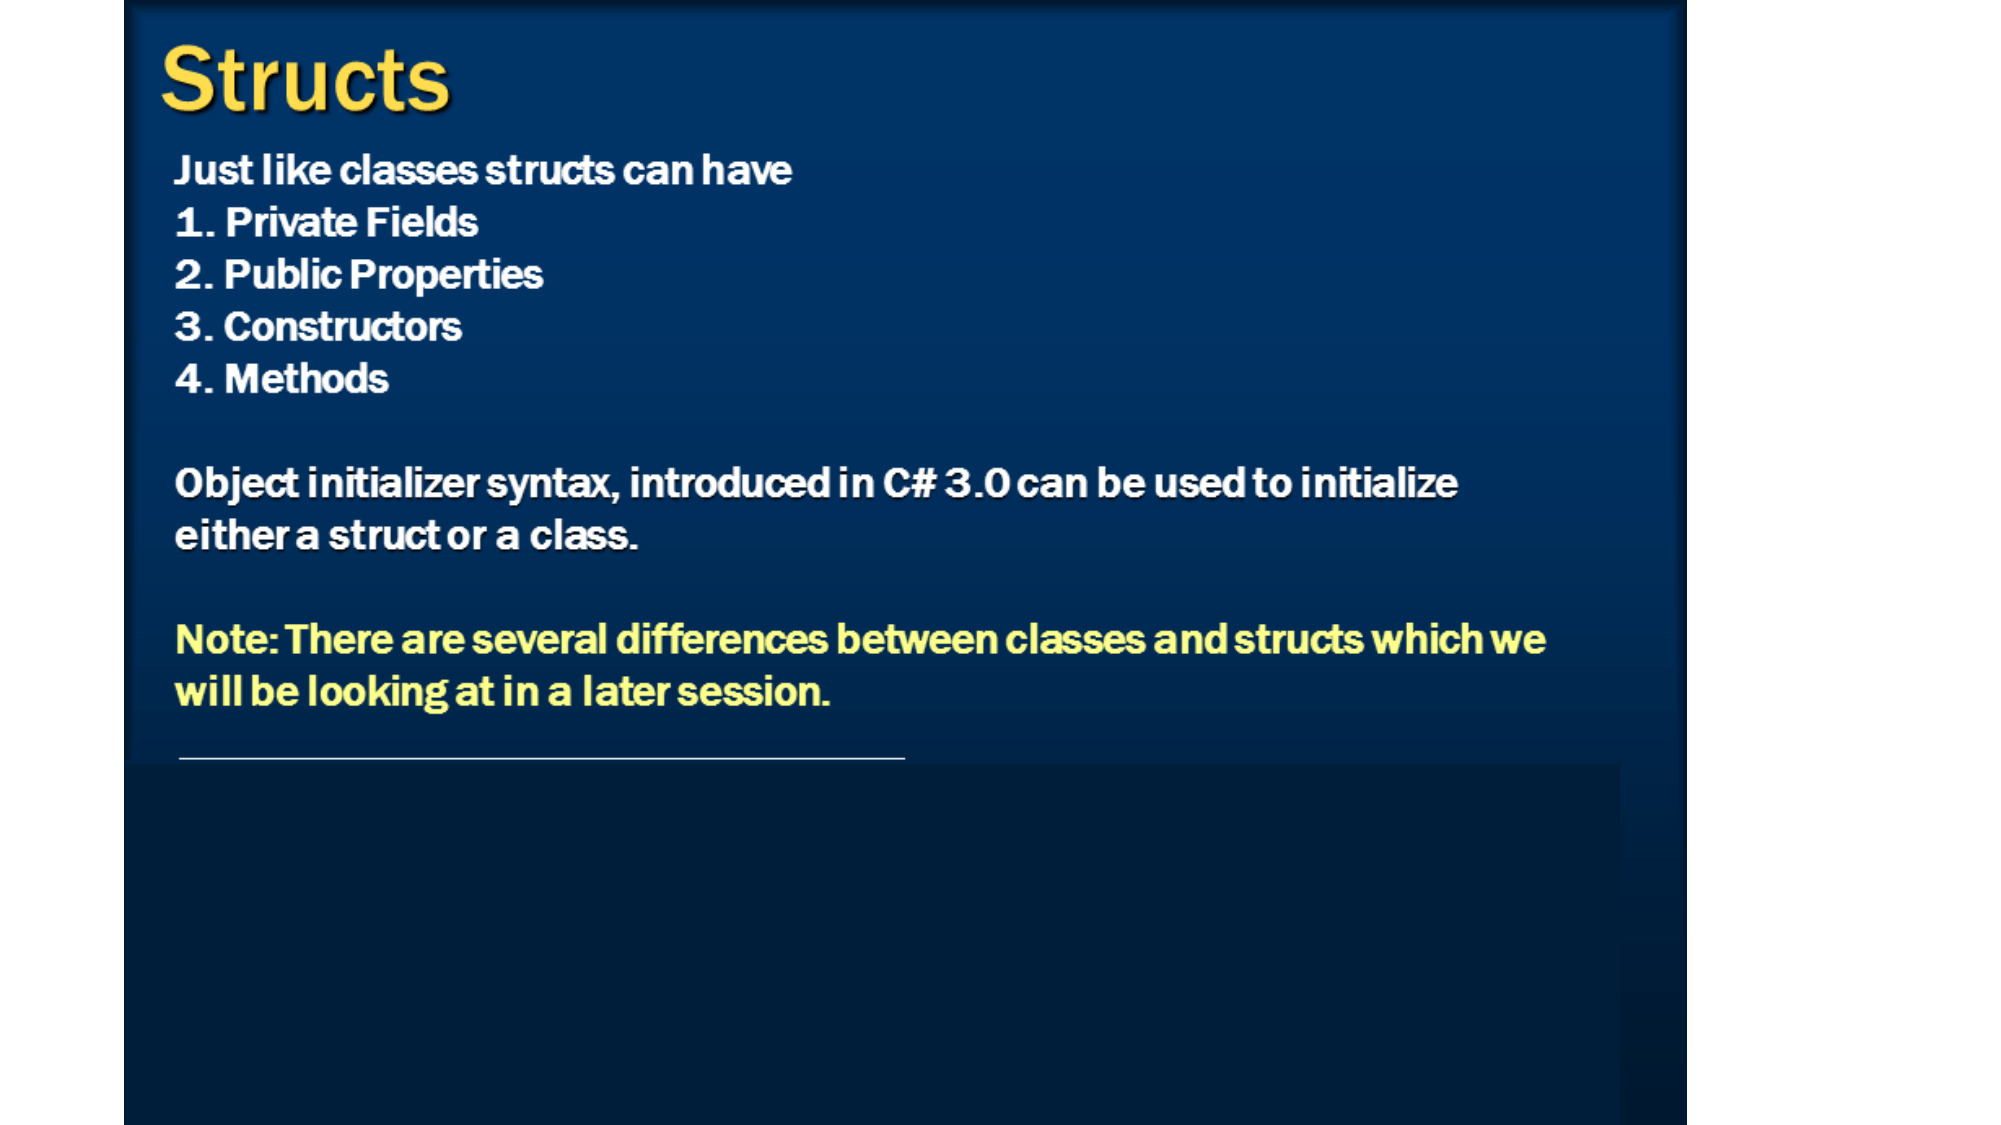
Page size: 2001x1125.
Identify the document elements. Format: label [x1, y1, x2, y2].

list [124, 0, 1687, 1125]
